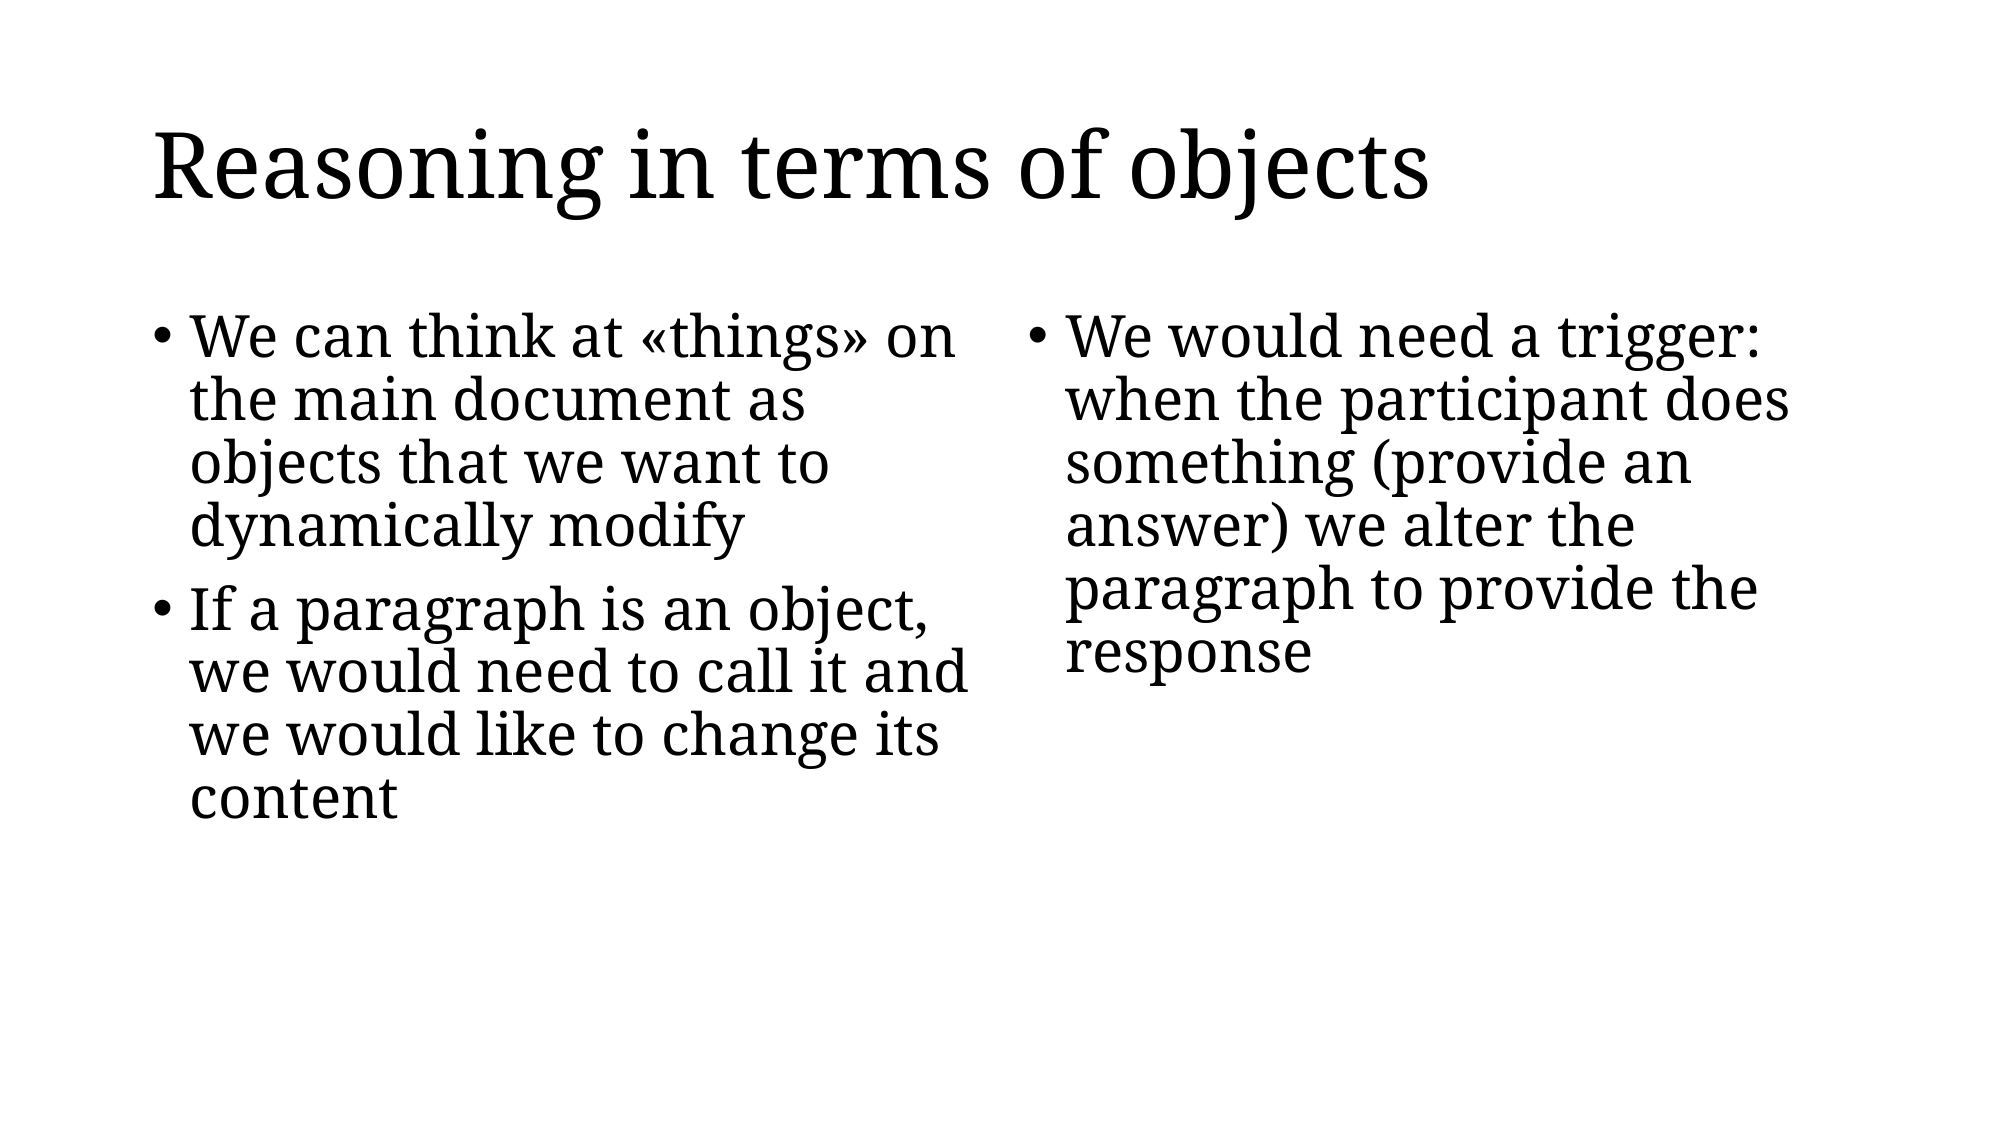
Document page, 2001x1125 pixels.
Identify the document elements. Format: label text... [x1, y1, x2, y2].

list We would need a trigger: when the participant does something (provide an answer) we alter the paragraph to provide the response [1012, 299, 1863, 1014]
list We can think at «things» on the main document as objects that we want to dynamically modify If a paragraph is an object, we would need to call it and we would like to change its content [137, 299, 988, 1014]
title Reasoning in terms of objects [137, 59, 1863, 278]
